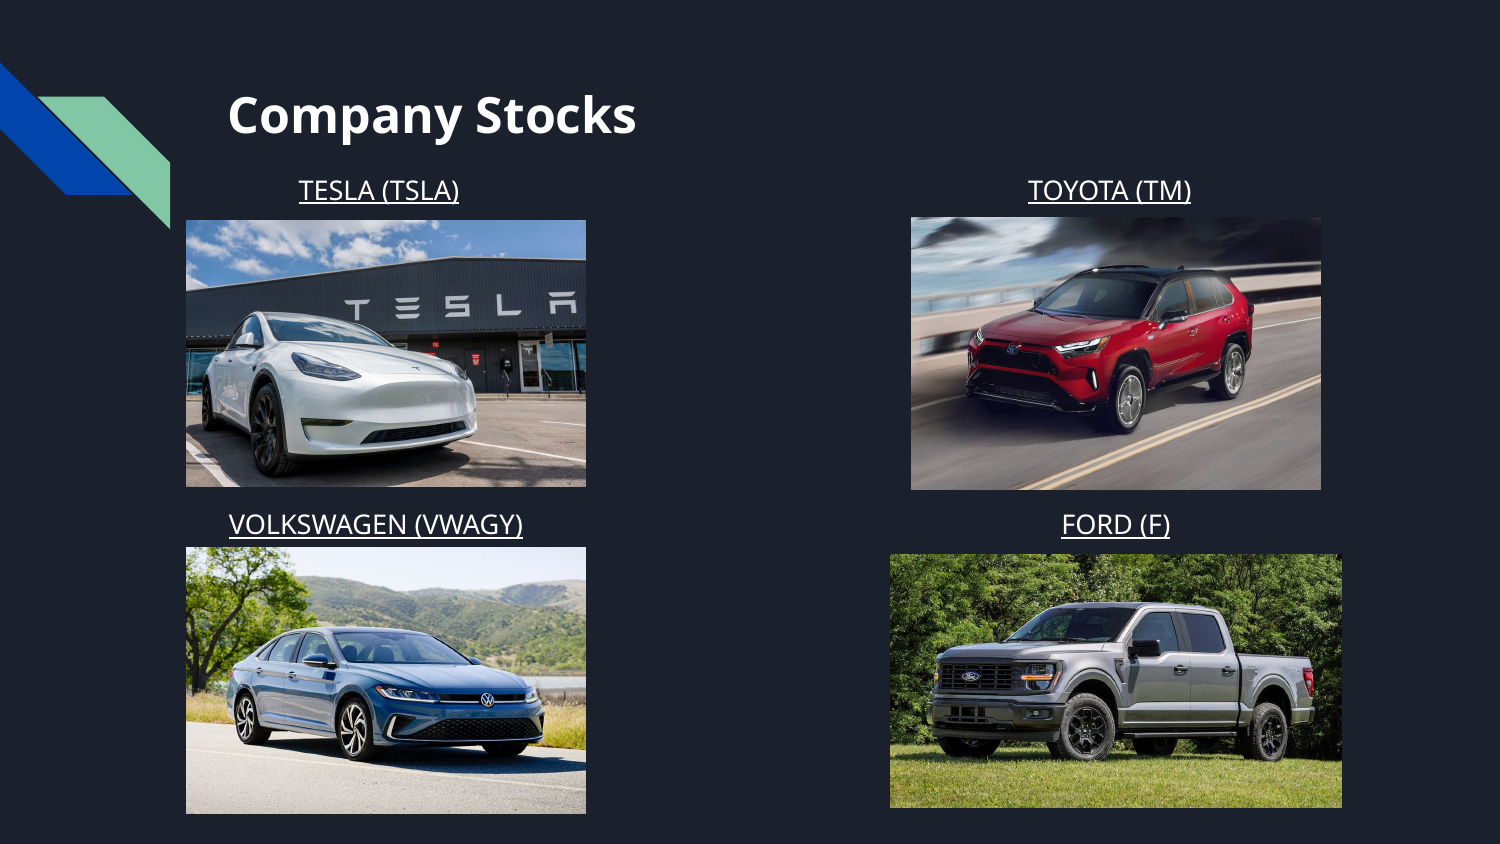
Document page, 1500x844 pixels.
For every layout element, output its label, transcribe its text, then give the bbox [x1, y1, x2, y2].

picture [186, 547, 586, 815]
text_box TESLA (TSLA) [283, 158, 490, 218]
text_box VOLKSWAGEN (VWAGY) [213, 496, 560, 546]
picture [186, 220, 586, 487]
text_box TOYOTA (TM) [1013, 158, 1219, 215]
title Company Stocks [212, 64, 1368, 215]
text_box FORD (F) [1013, 498, 1219, 552]
picture [890, 553, 1342, 808]
picture [911, 216, 1321, 491]
